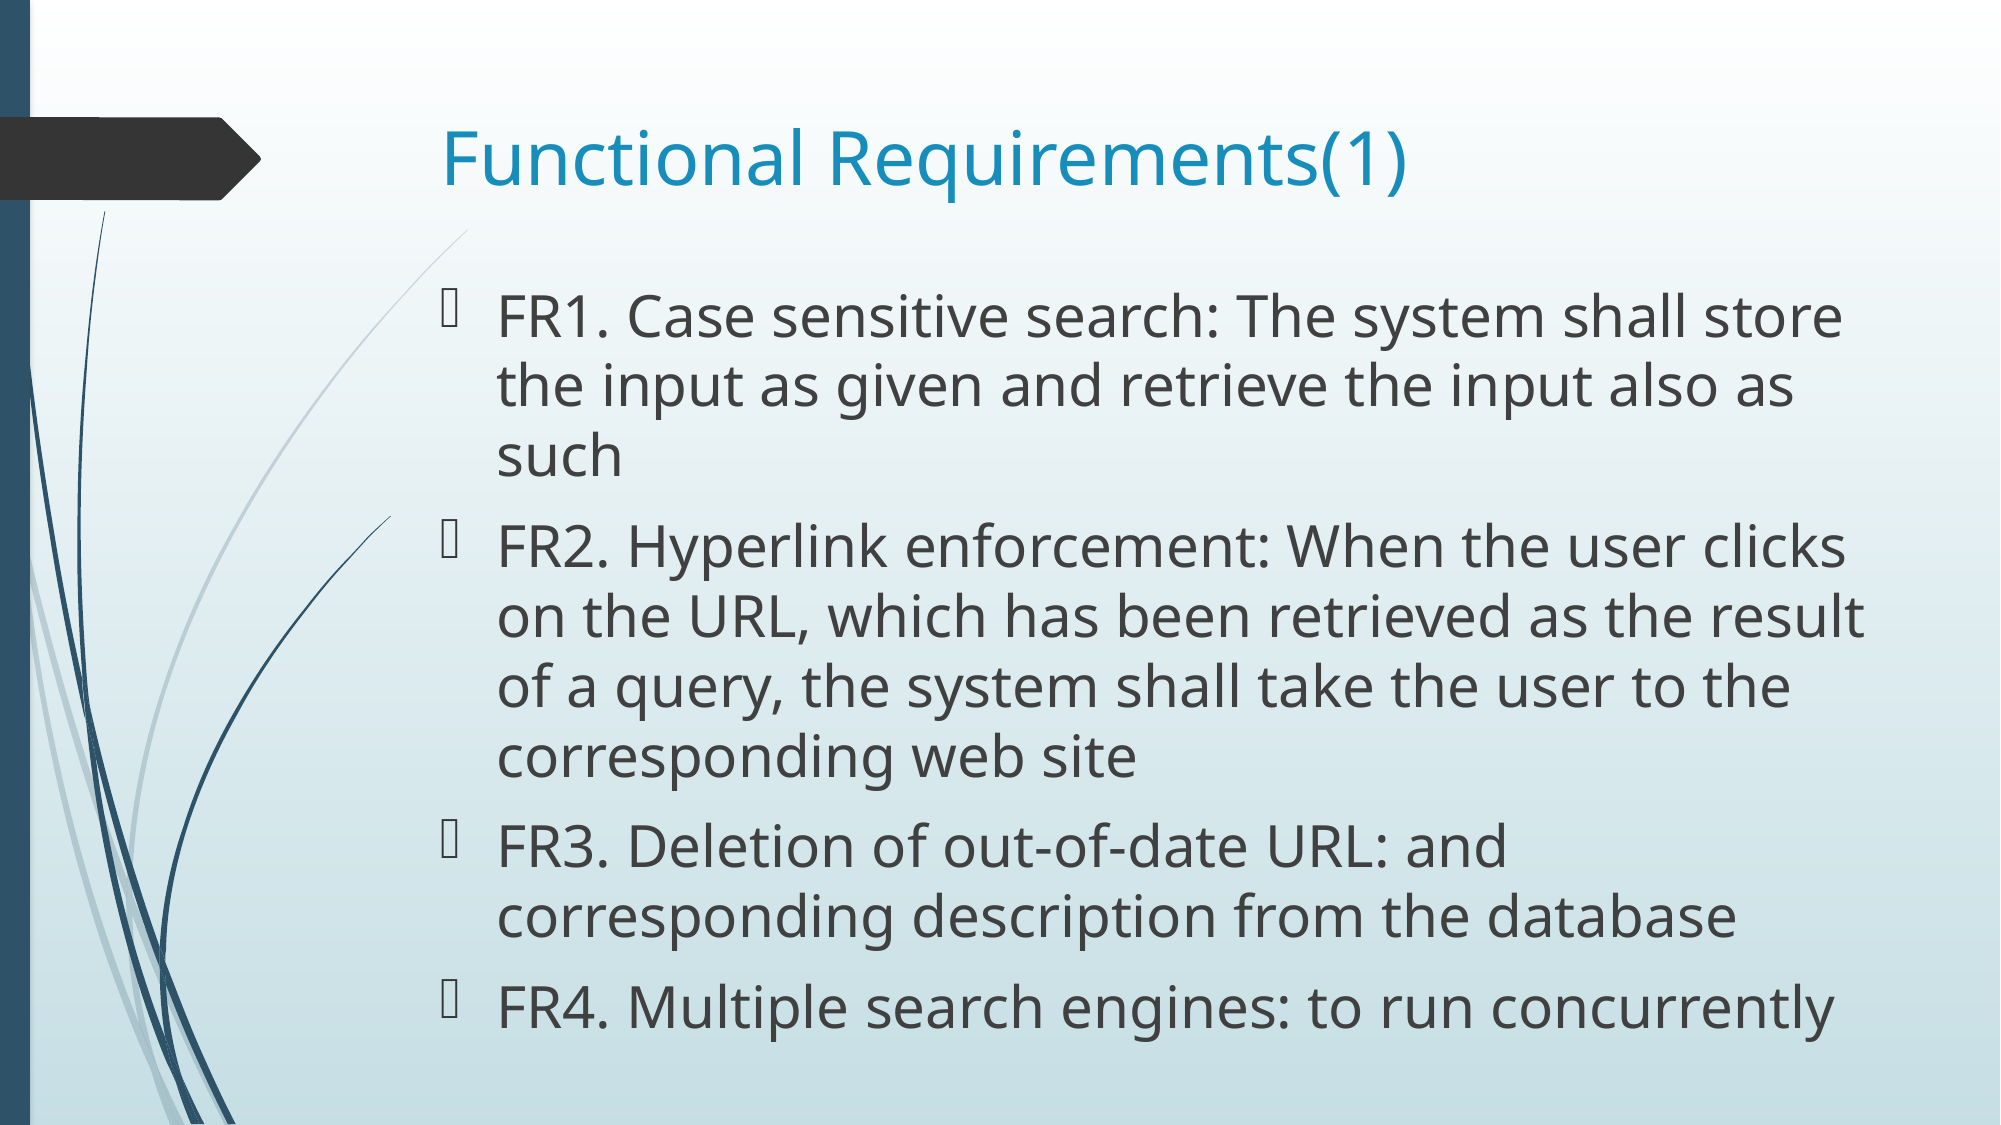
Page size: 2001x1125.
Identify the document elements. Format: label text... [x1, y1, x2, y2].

list FR1. Case sensitive search: The system shall store the input as given and retrieve the input also as such FR2. Hyperlink enforcement: When the user clicks on the URL, which has been retrieved as the result of a query, the system shall take the user to the corresponding web site FR3. Deletion of out-of-date URL: and corresponding description from the database FR4. Multiple search engines: to run concurrently [424, 271, 1888, 1097]
title Functional Requirements(1) [425, 102, 1888, 271]
